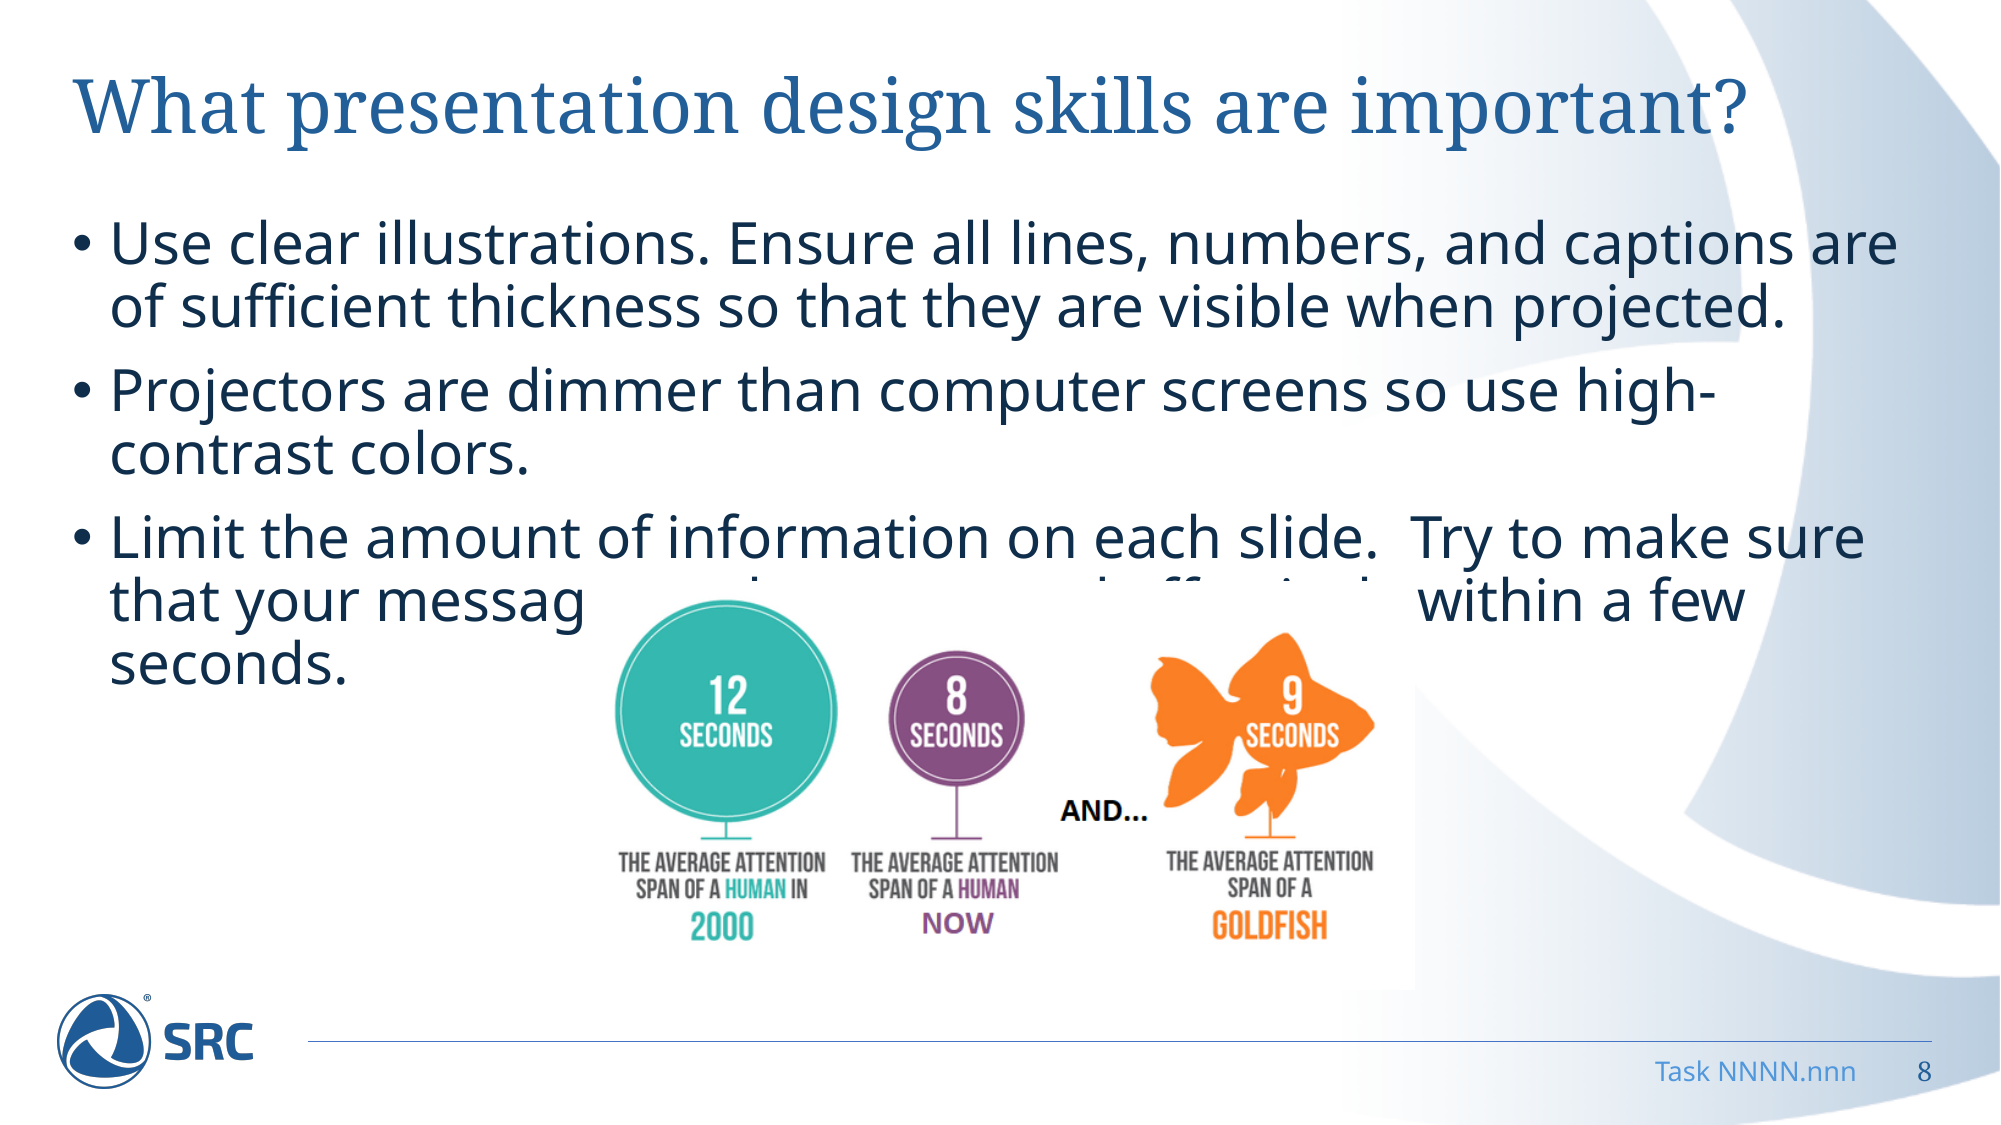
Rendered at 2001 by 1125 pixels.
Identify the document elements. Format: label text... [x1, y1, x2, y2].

slide_number 8 [1856, 1042, 1932, 1103]
picture [57, 994, 253, 1089]
picture [585, 581, 1415, 990]
title What presentation design skills are important? [56, 56, 1932, 162]
footer Task NNNN.nnn [1256, 1042, 1856, 1103]
list Use clear illustrations. Ensure all lines, numbers, and captions are of sufficient thickness so that they are visible when projected. Projectors are dimmer than computer screens so use high-contrast colors. Limit the amount of information on each slide. Try to make sure that your message can be processed effectively within a few seconds. [56, 206, 1932, 957]
